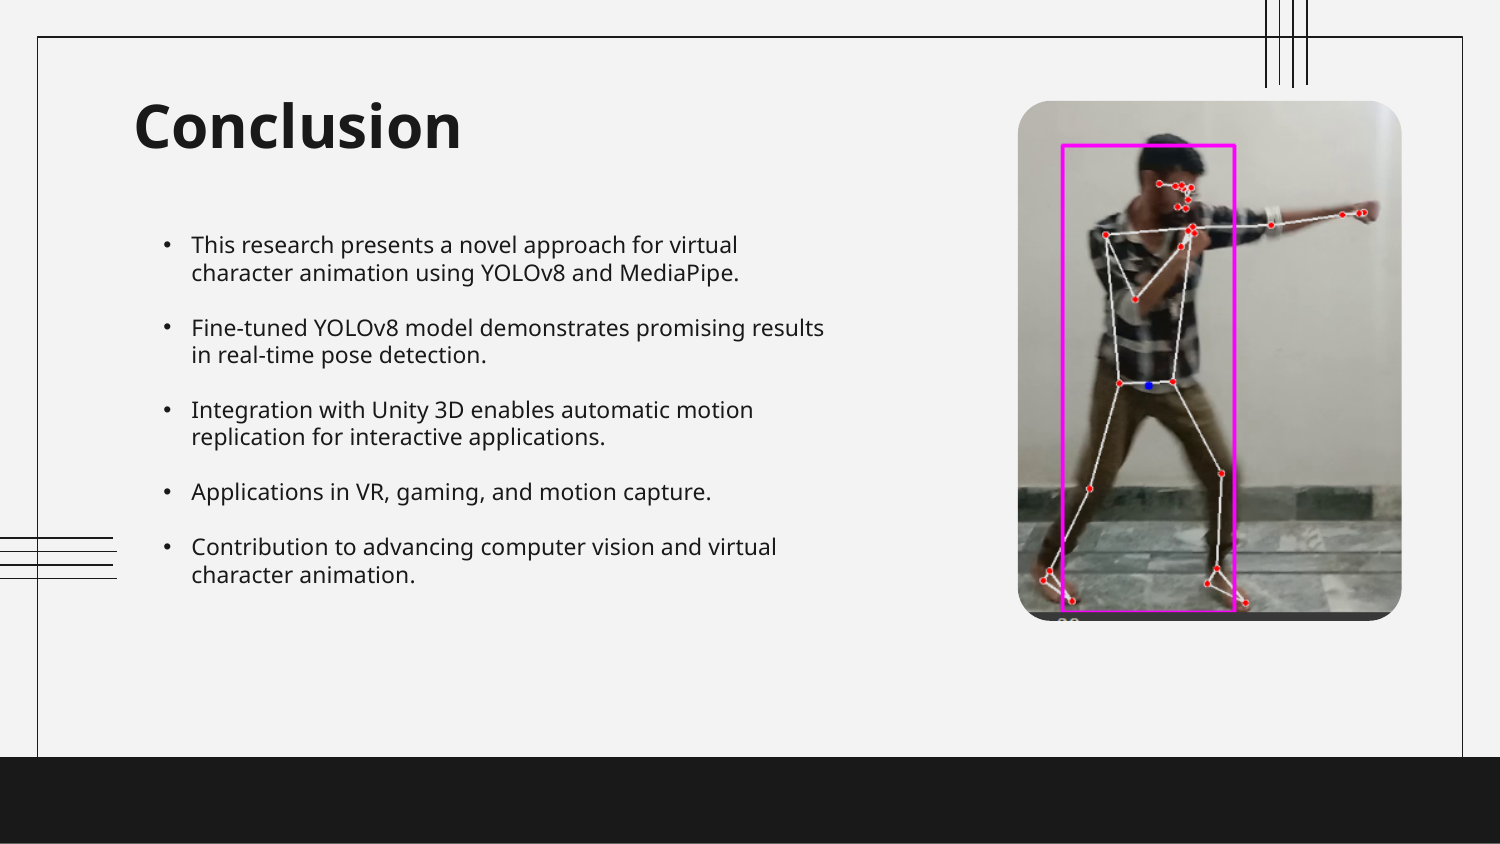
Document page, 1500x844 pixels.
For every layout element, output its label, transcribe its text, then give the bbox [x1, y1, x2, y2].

picture [1017, 100, 1402, 622]
title Conclusion [118, 72, 1382, 167]
subtitle This research presents a novel approach for virtual character animation using YOLOv8 and MediaPipe. Fine-tuned YOLOv8 model demonstrates promising results in real-time pose detection. Integration with Unity 3D enables automatic motion replication for interactive applications. Applications in VR, gaming, and motion capture. Contribution to advancing computer vision and virtual character animation. [148, 215, 846, 707]
